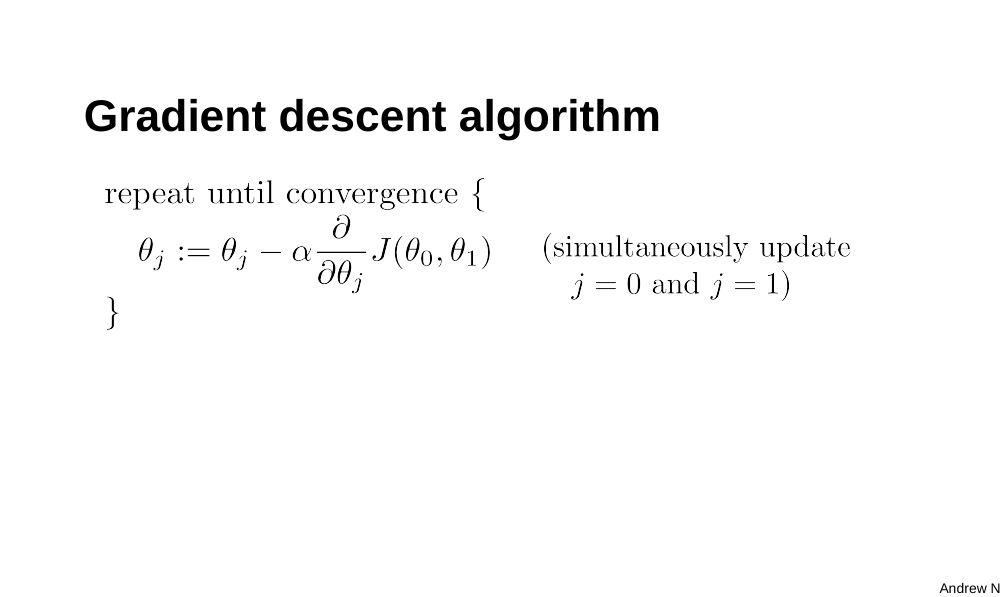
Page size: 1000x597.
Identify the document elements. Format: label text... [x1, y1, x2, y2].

text_box Gradient descent algorithm [69, 79, 677, 148]
picture [104, 178, 490, 331]
picture [544, 232, 851, 301]
